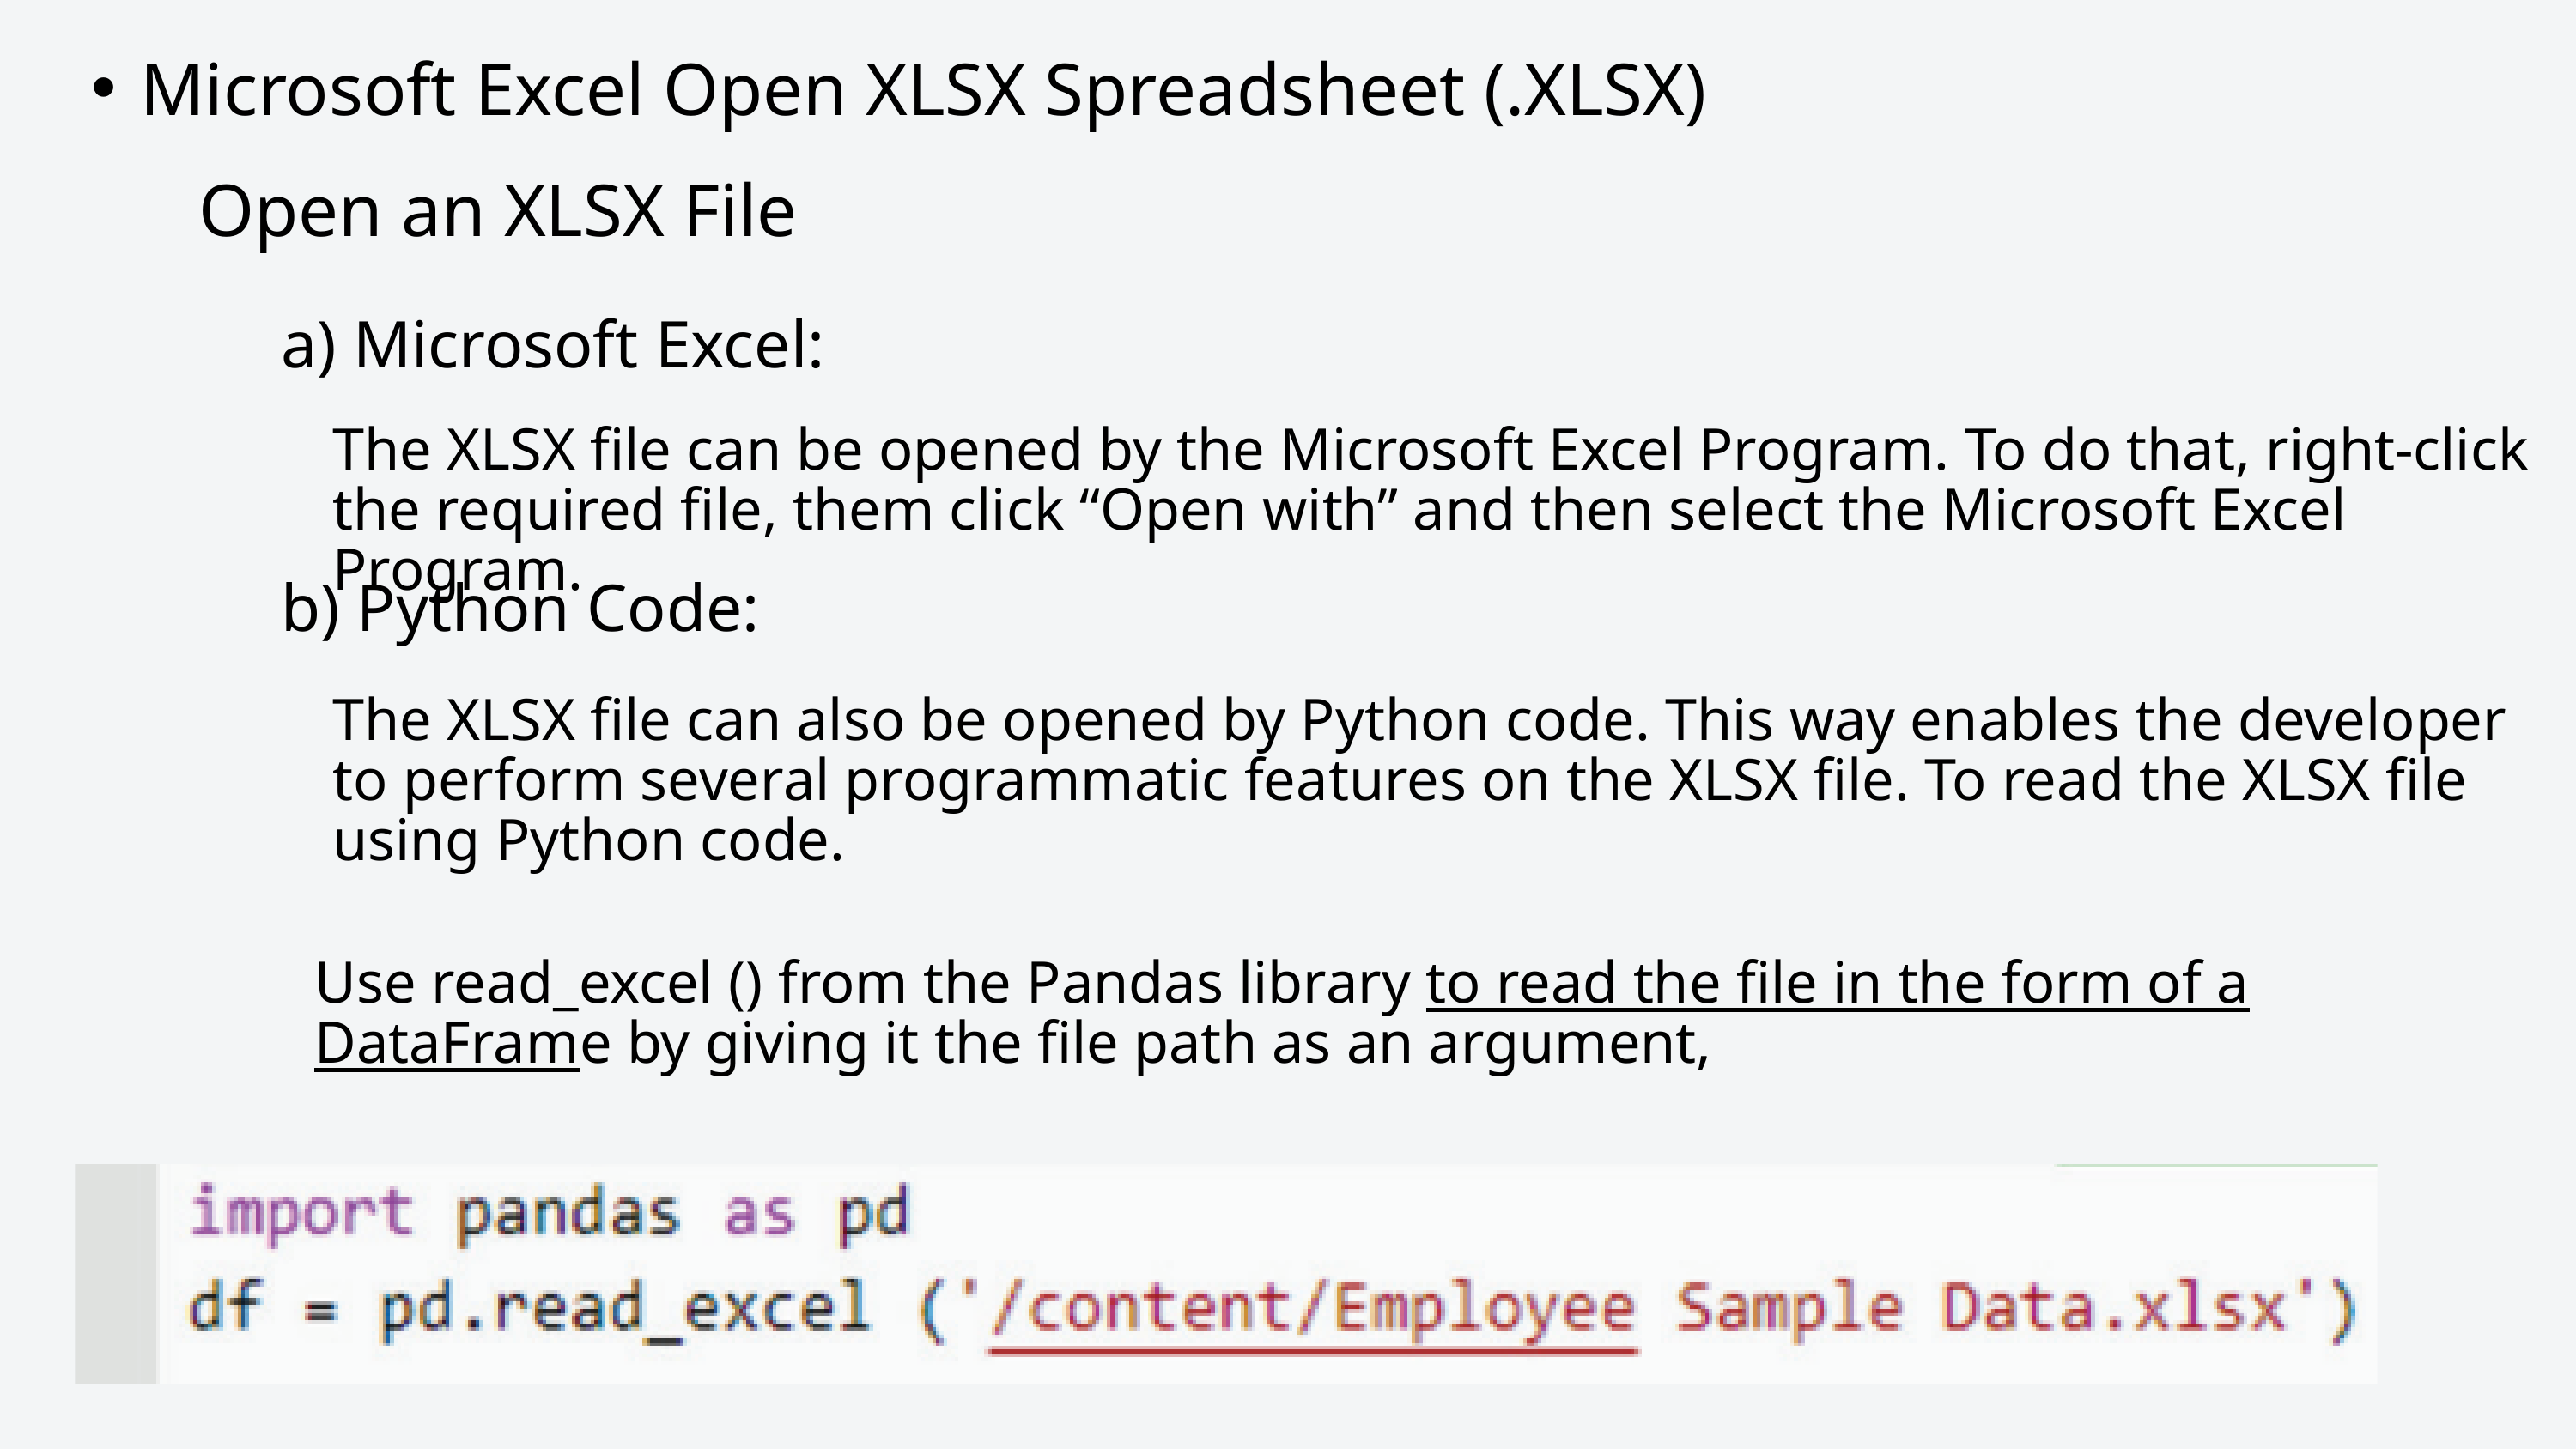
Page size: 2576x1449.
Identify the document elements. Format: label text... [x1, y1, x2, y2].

text_box b) Python Code: [281, 573, 803, 645]
text_box Use read_excel () from the Pandas library to read the file in the form of a DataFrame by giving it the file path as an argument, [314, 955, 2522, 1075]
text_box The XLSX file can be opened by the Microsoft Excel Program. To do that, right-click the required file, them click “Open with” and then select the Microsoft Excel Program. [332, 421, 2541, 603]
text_box Open an XLSX File [198, 170, 951, 251]
text_box [75, 1164, 2378, 1384]
text_box Microsoft Excel Open XLSX Spreadsheet (.XLSX) [43, 49, 1857, 130]
text_box a) Microsoft Excel: [281, 311, 1015, 381]
text_box The XLSX file can also be opened by Python code. This way enables the developer to perform several programmatic features on the XLSX file. To read the XLSX file using Python code. [332, 691, 2541, 872]
